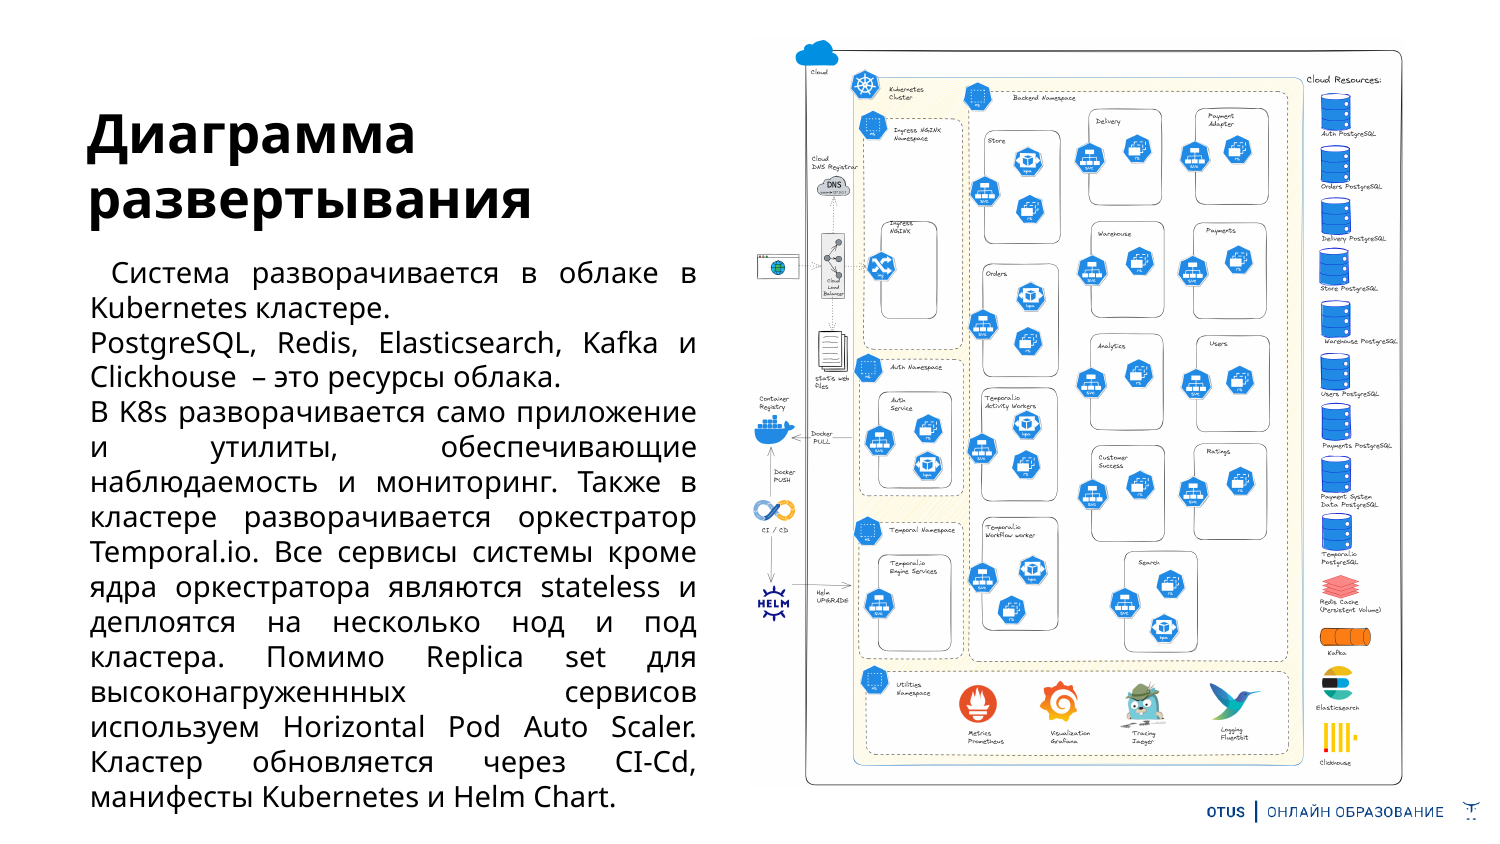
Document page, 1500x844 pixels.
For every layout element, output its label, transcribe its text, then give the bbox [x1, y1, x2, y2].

picture [0, 0, 1500, 844]
text_box Диаграмма развертывания [72, 92, 638, 216]
text_box Система разворачивается в облаке в Kubernetes кластере. PostgreSQL, Redis, Elasticsearch, Kafka и Clickhouse – это ресурсы облака. В K8s разворачивается само приложение и утилиты, обеспечивающие наблюдаемость и мониторинг. Также в кластере разворачивается оркестратор Temporal.io. Все сервисы системы кроме ядра оркестратора являются stateless и деплоятся на несколько нод и под кластера. Помимо Replica set для высоконагруженнных сервисов используем Horizontal Pod Auto Scaler. Кластер обновляется через CI-Cd, манифесты Kubernetes и Helm Chart. [74, 246, 713, 809]
